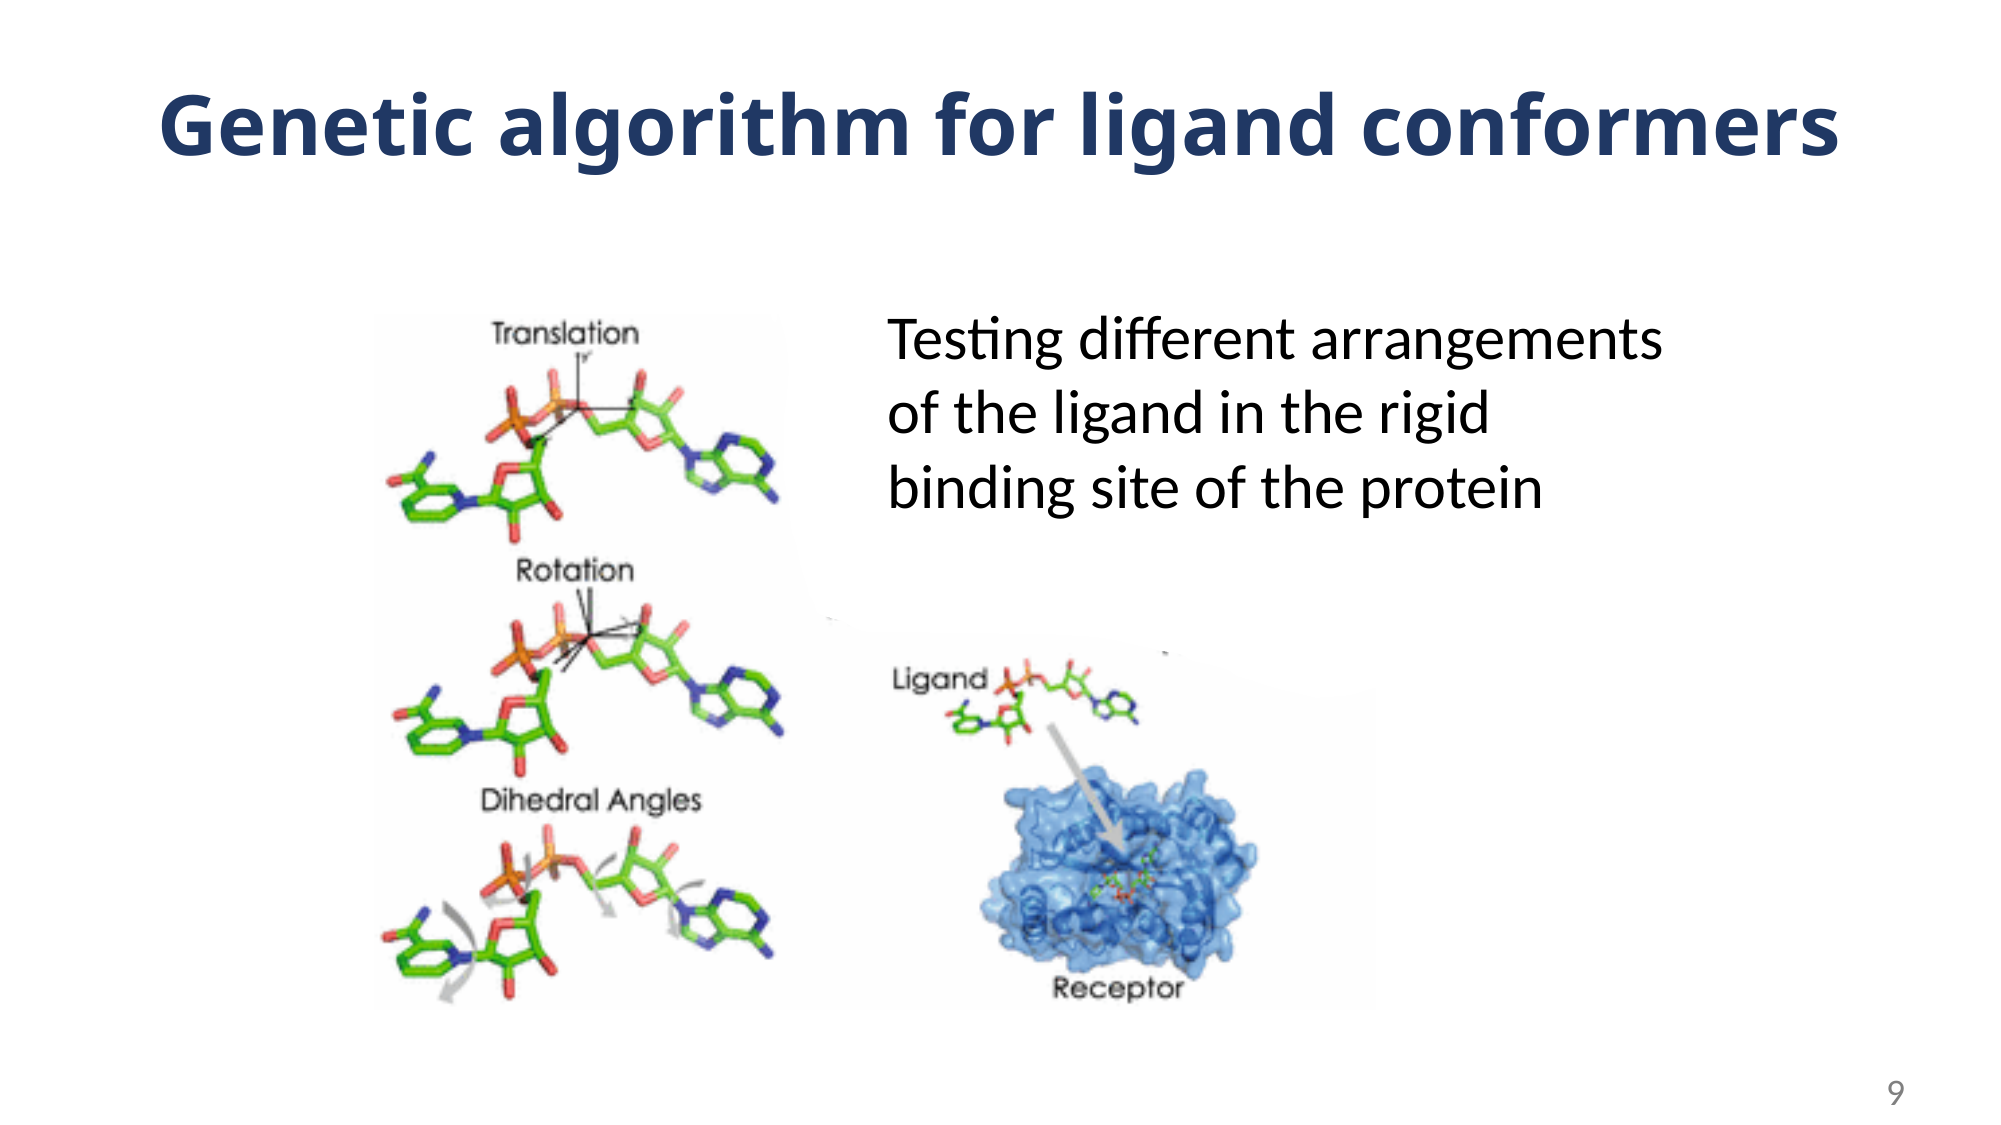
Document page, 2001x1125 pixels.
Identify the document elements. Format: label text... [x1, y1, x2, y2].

title Genetic algorithm for ligand conformers [137, 59, 1863, 197]
text_box Testing different arrangements of the ligand in the rigid binding site of the protein [1502, 289, 1699, 529]
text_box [374, 178, 1502, 1010]
text_box 9 [1881, 1064, 1945, 1117]
